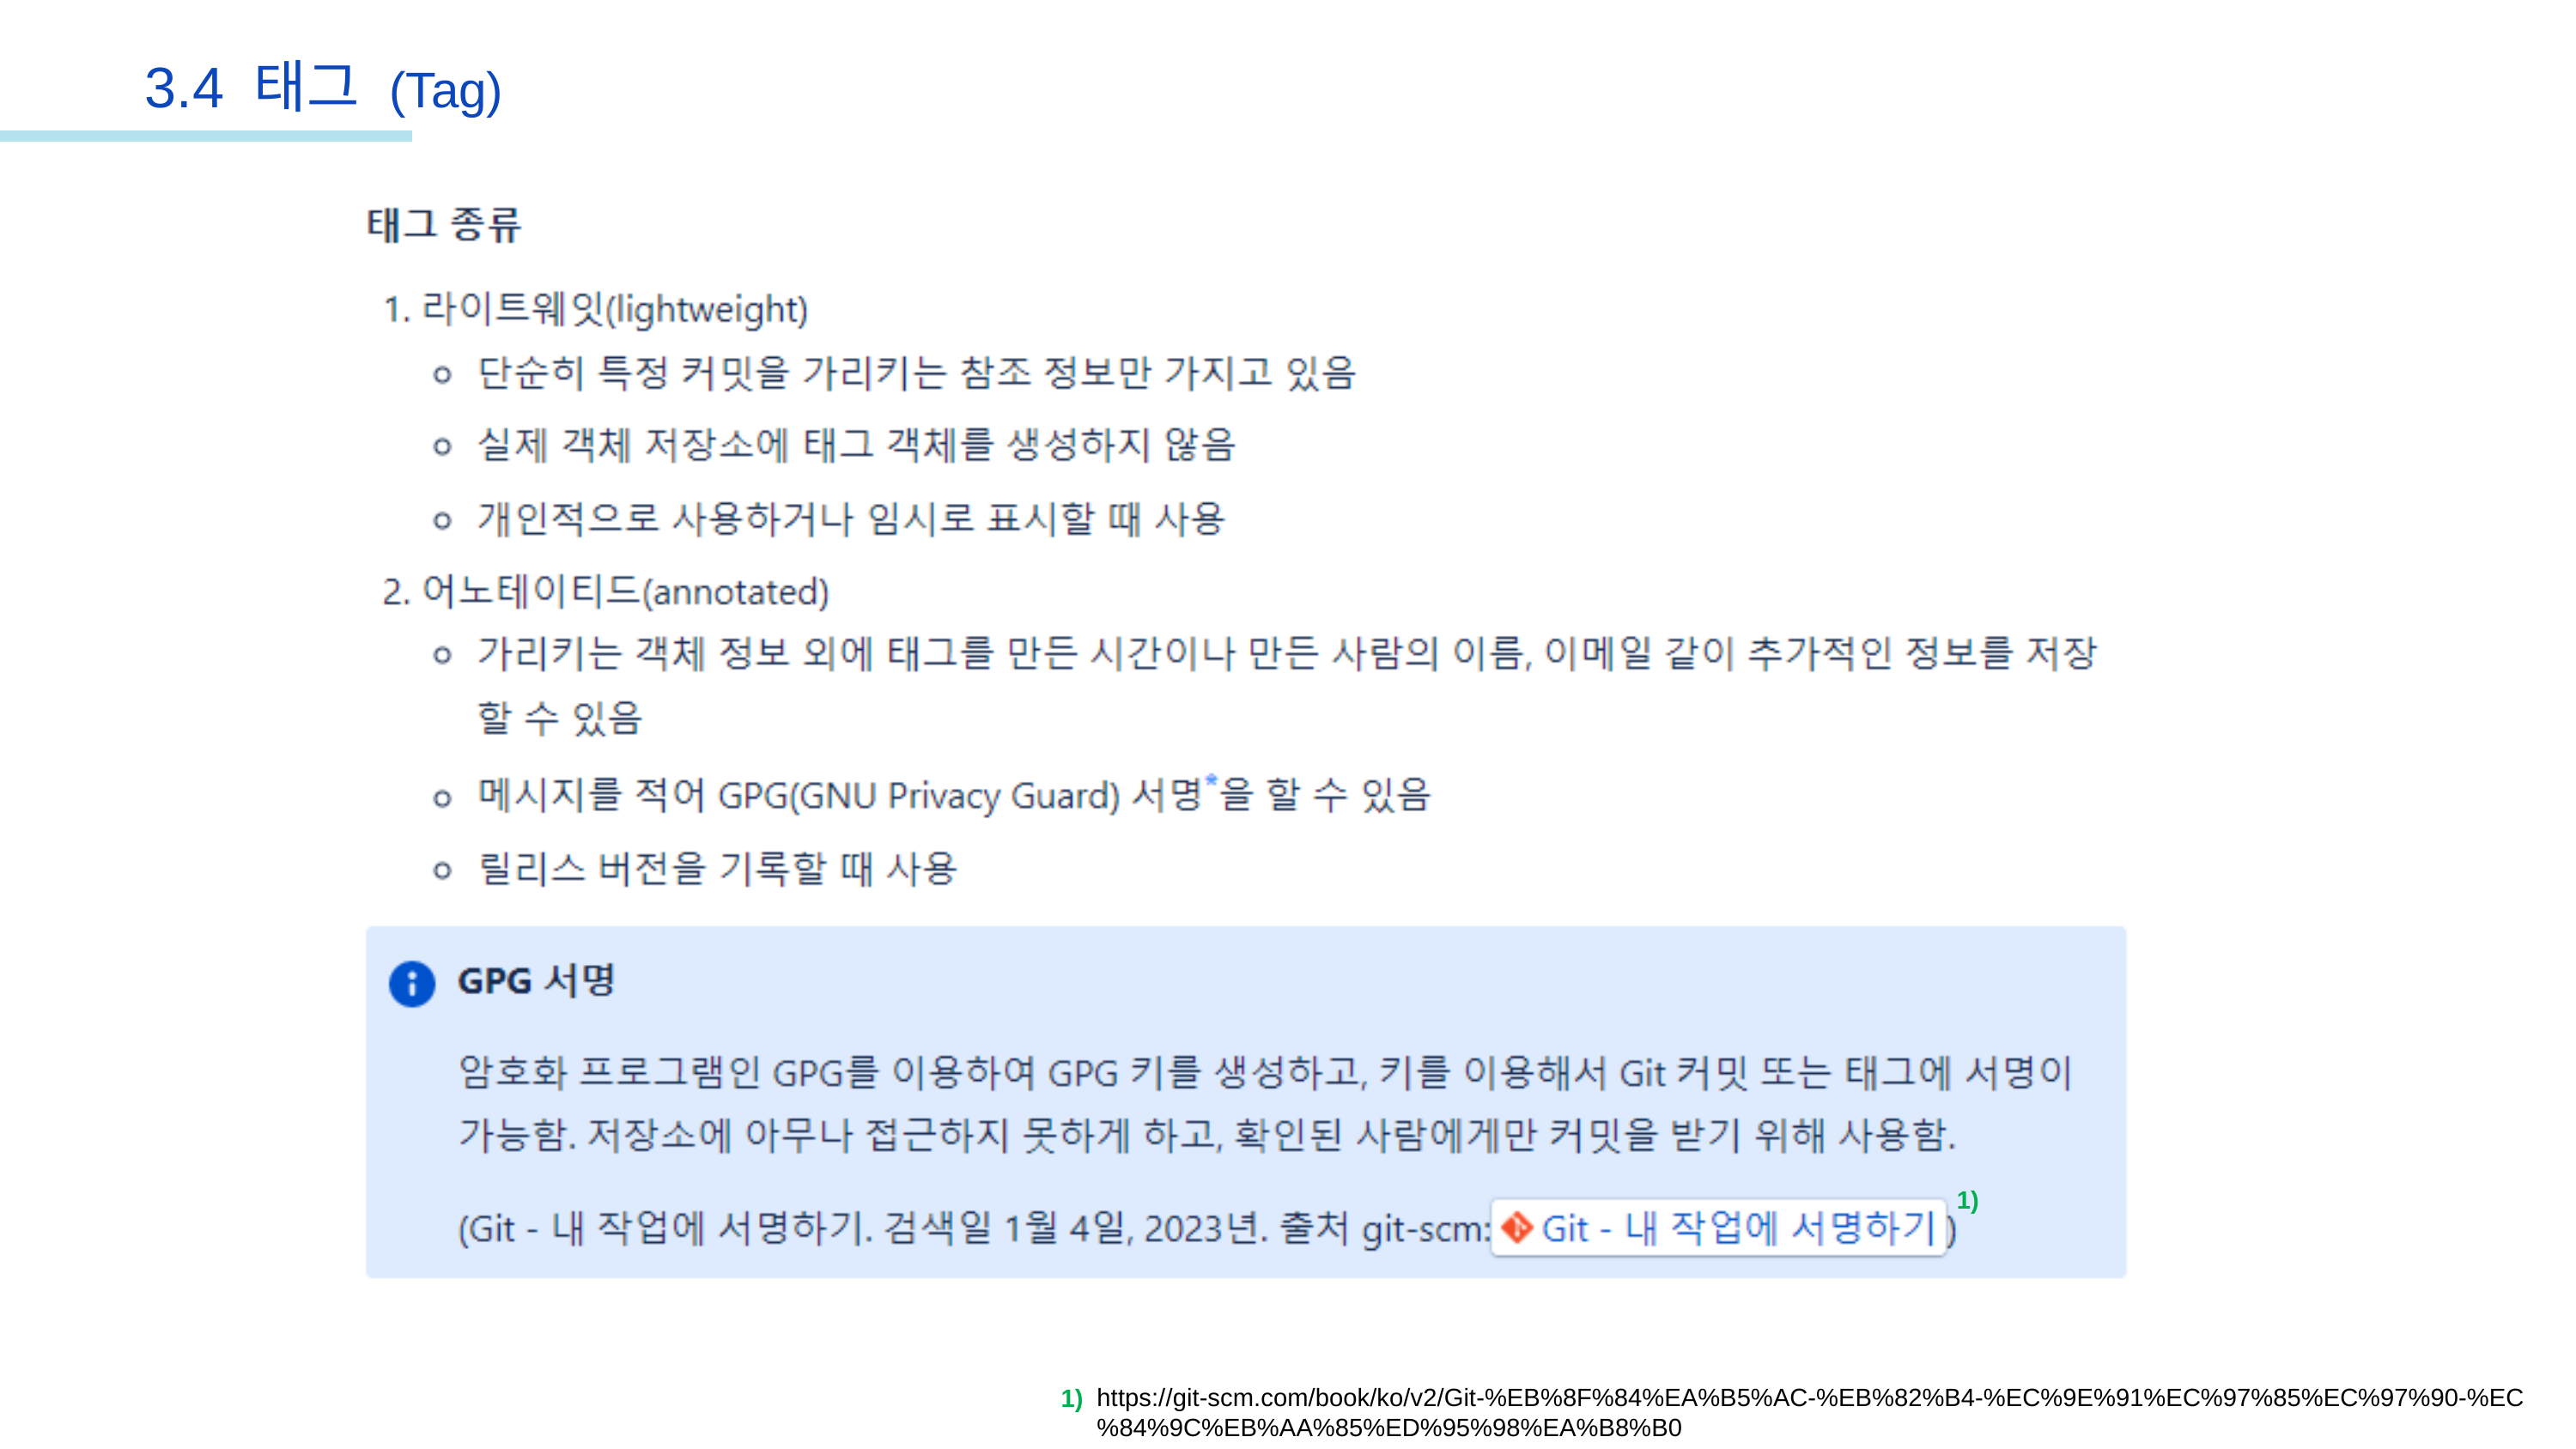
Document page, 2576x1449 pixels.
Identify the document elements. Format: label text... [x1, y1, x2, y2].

text_box 3.4 태그 (Tag) [144, 36, 1971, 119]
picture [360, 188, 2139, 1295]
text_box https://git-scm.com/book/ko/v2/Git-%EB%8F%84%EA%B5%AC-%EB%82%B4-%EC%9E%91%EC%97%85%EC%97%90-%EC%84%9C%EB%AA%85%ED%95%98%EA%B8%B0 [1084, 1374, 2576, 1448]
text_box 1) [1048, 1375, 1099, 1419]
text_box [0, 130, 412, 142]
